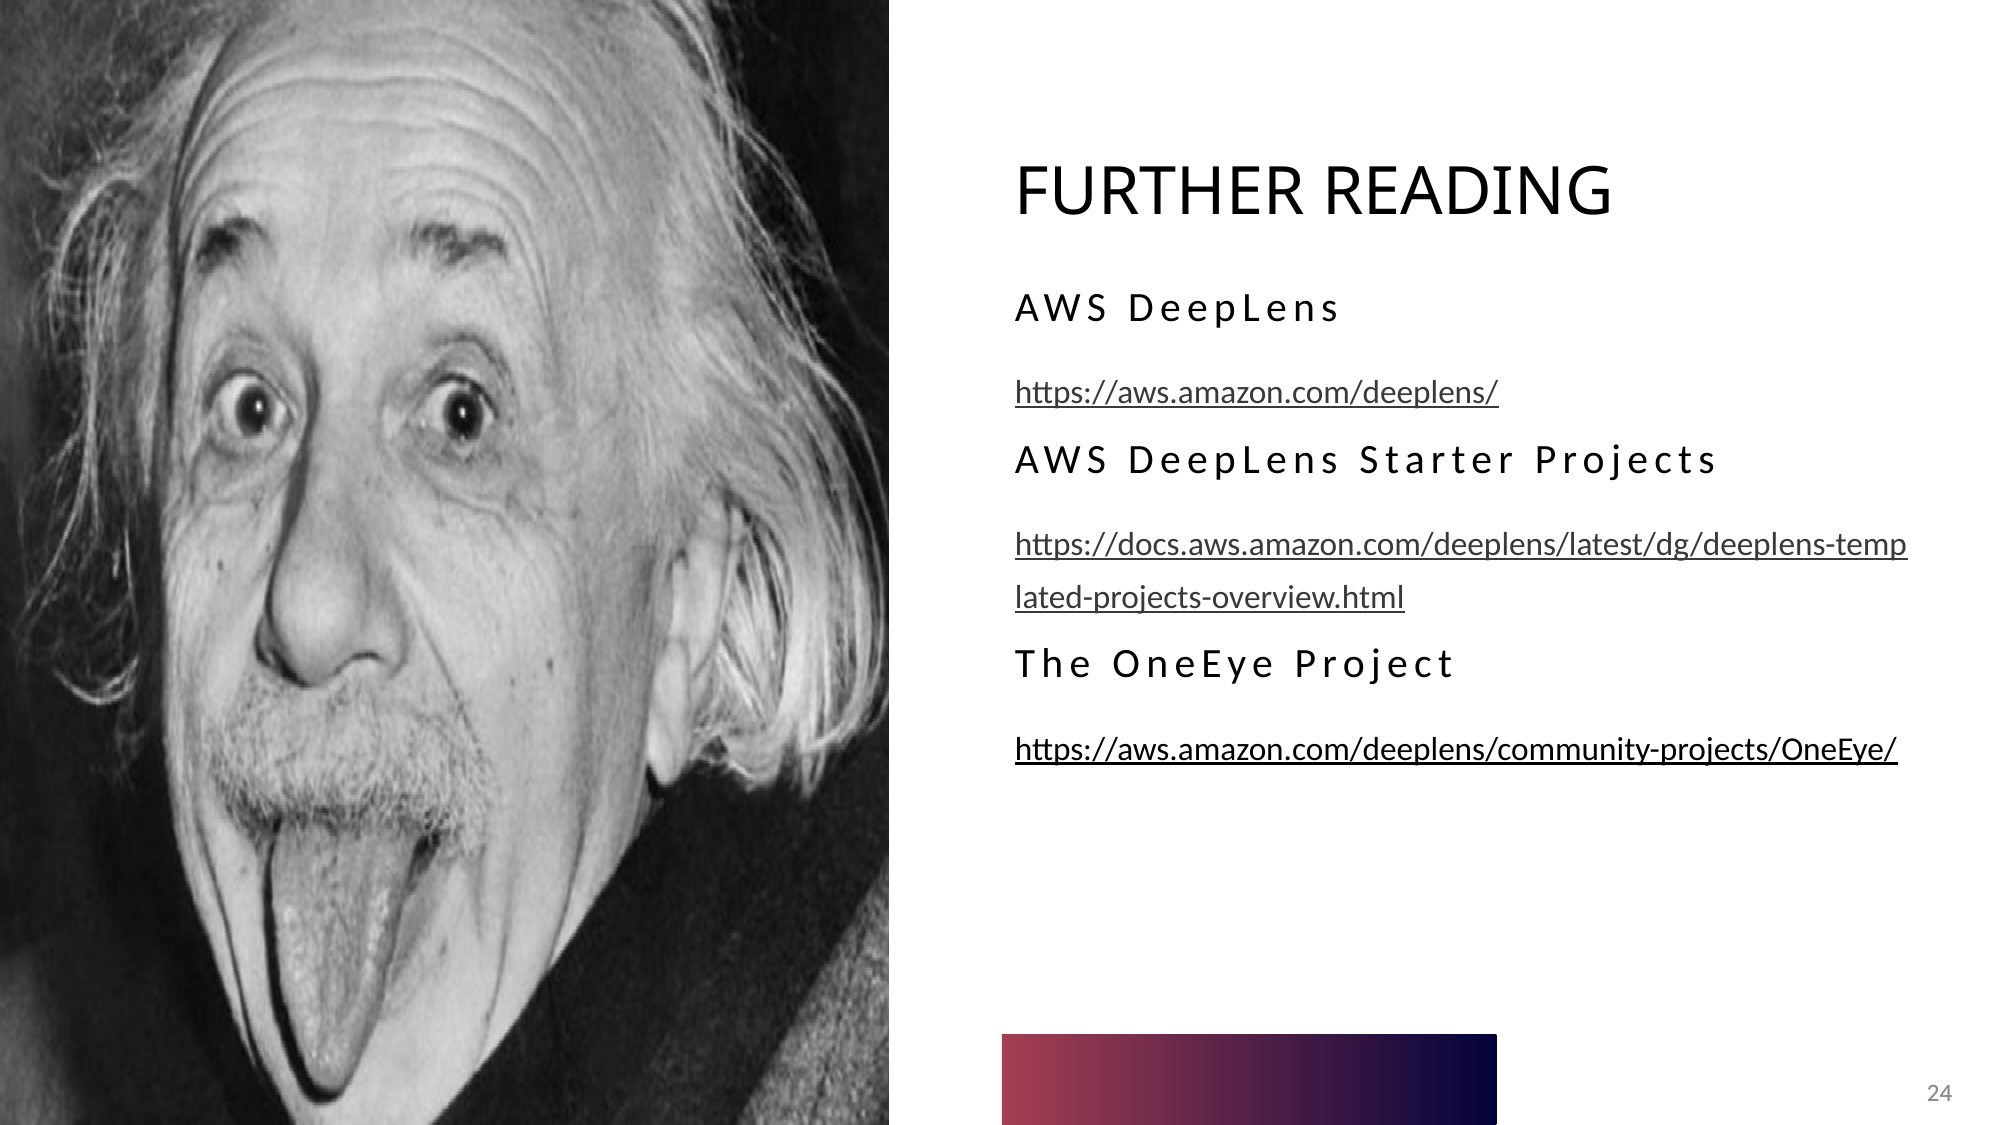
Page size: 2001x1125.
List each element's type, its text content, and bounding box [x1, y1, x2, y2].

list AWS DeepLens https://aws.amazon.com/deeplens/ AWS DeepLens Starter Projects https://docs.aws.amazon.com/deeplens/latest/dg/deeplens-templated-projects-overview.html The OneEye Project https://aws.amazon.com/deeplens/community-projects/OneEye/ [999, 272, 1930, 963]
slide_number 24 [1894, 1061, 1968, 1121]
picture [0, 0, 889, 1125]
title Further Reading [999, 100, 1968, 246]
